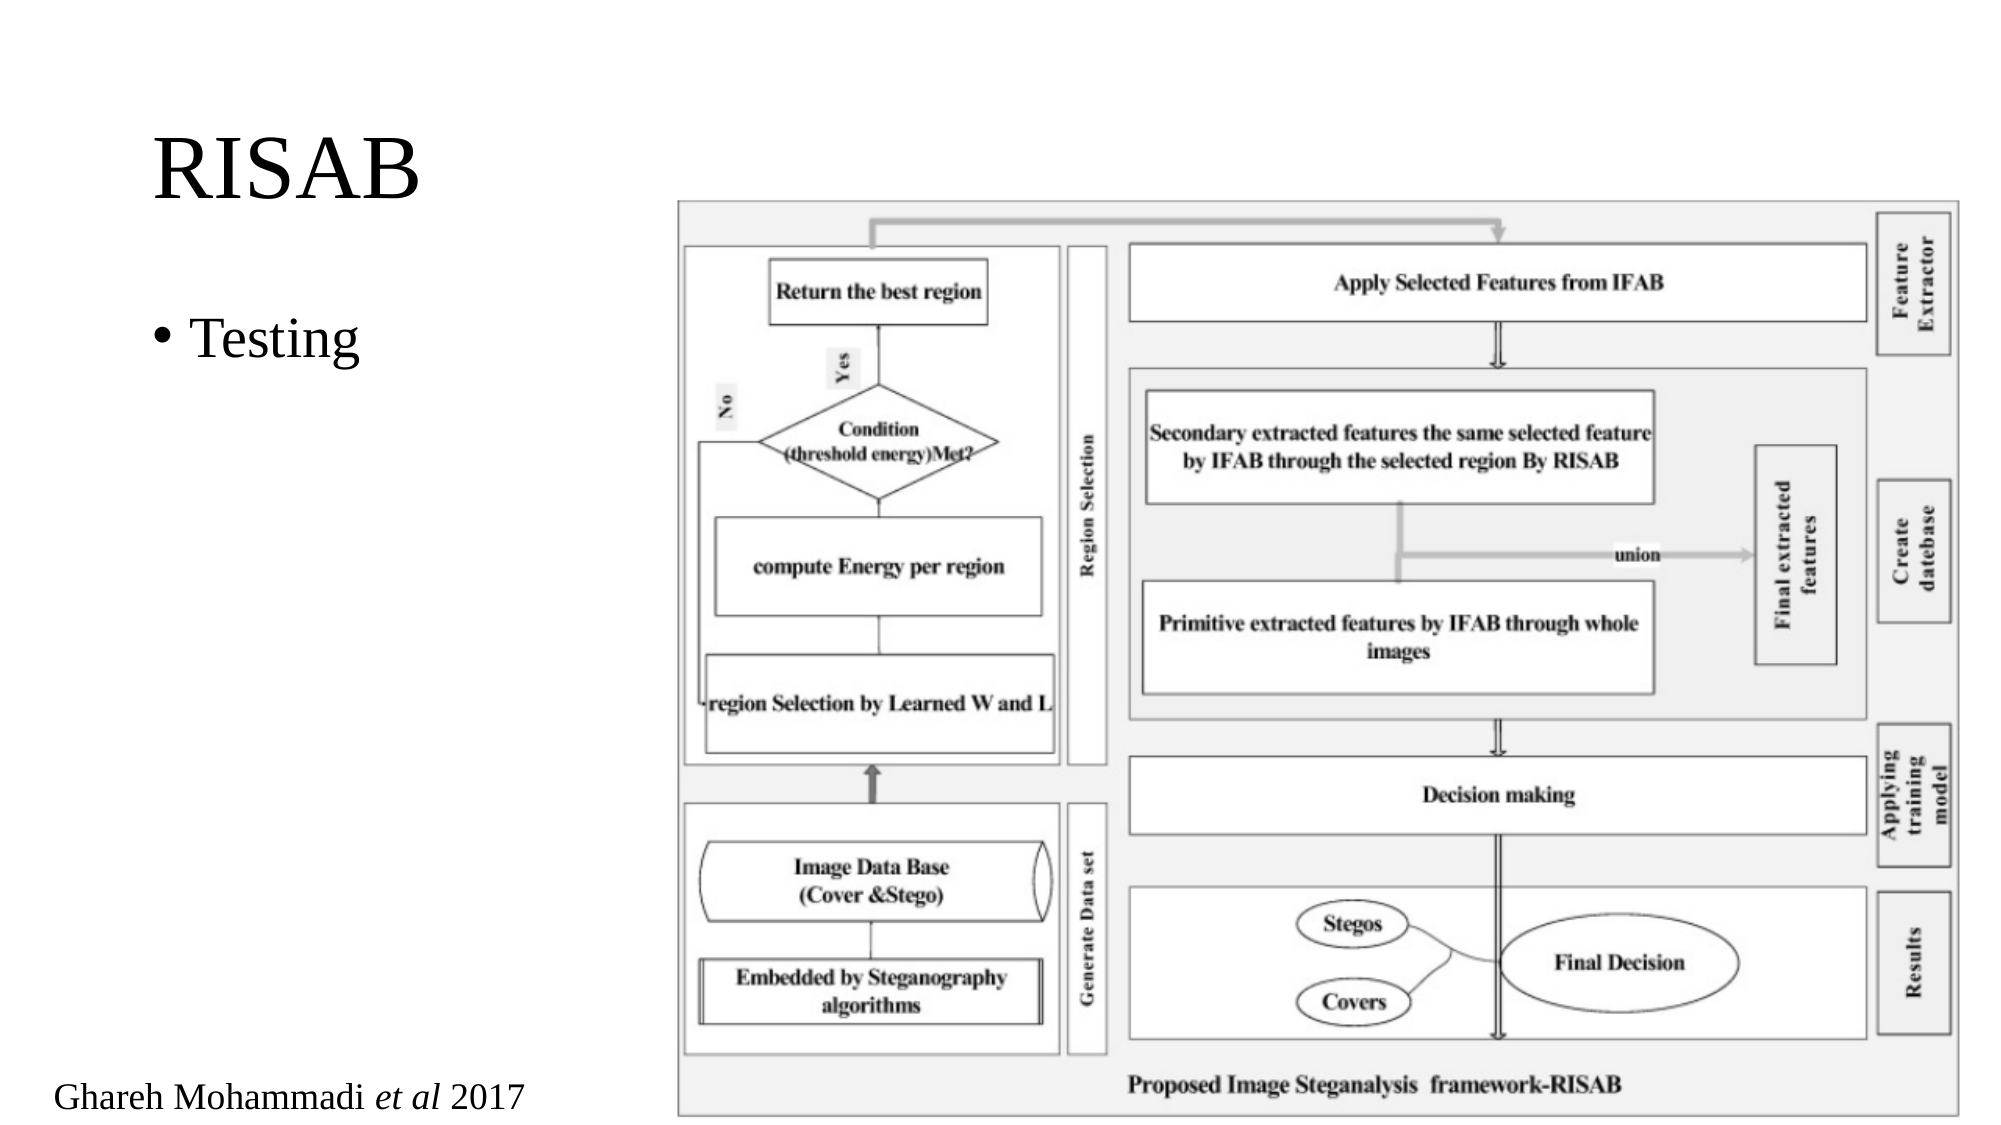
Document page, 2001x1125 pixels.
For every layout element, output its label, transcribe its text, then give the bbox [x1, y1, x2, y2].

title RISAB [137, 59, 1863, 278]
picture [670, 188, 1966, 1125]
list Testing [137, 299, 670, 1014]
text_box Ghareh Mohammadi et al 2017 [38, 1064, 541, 1125]
